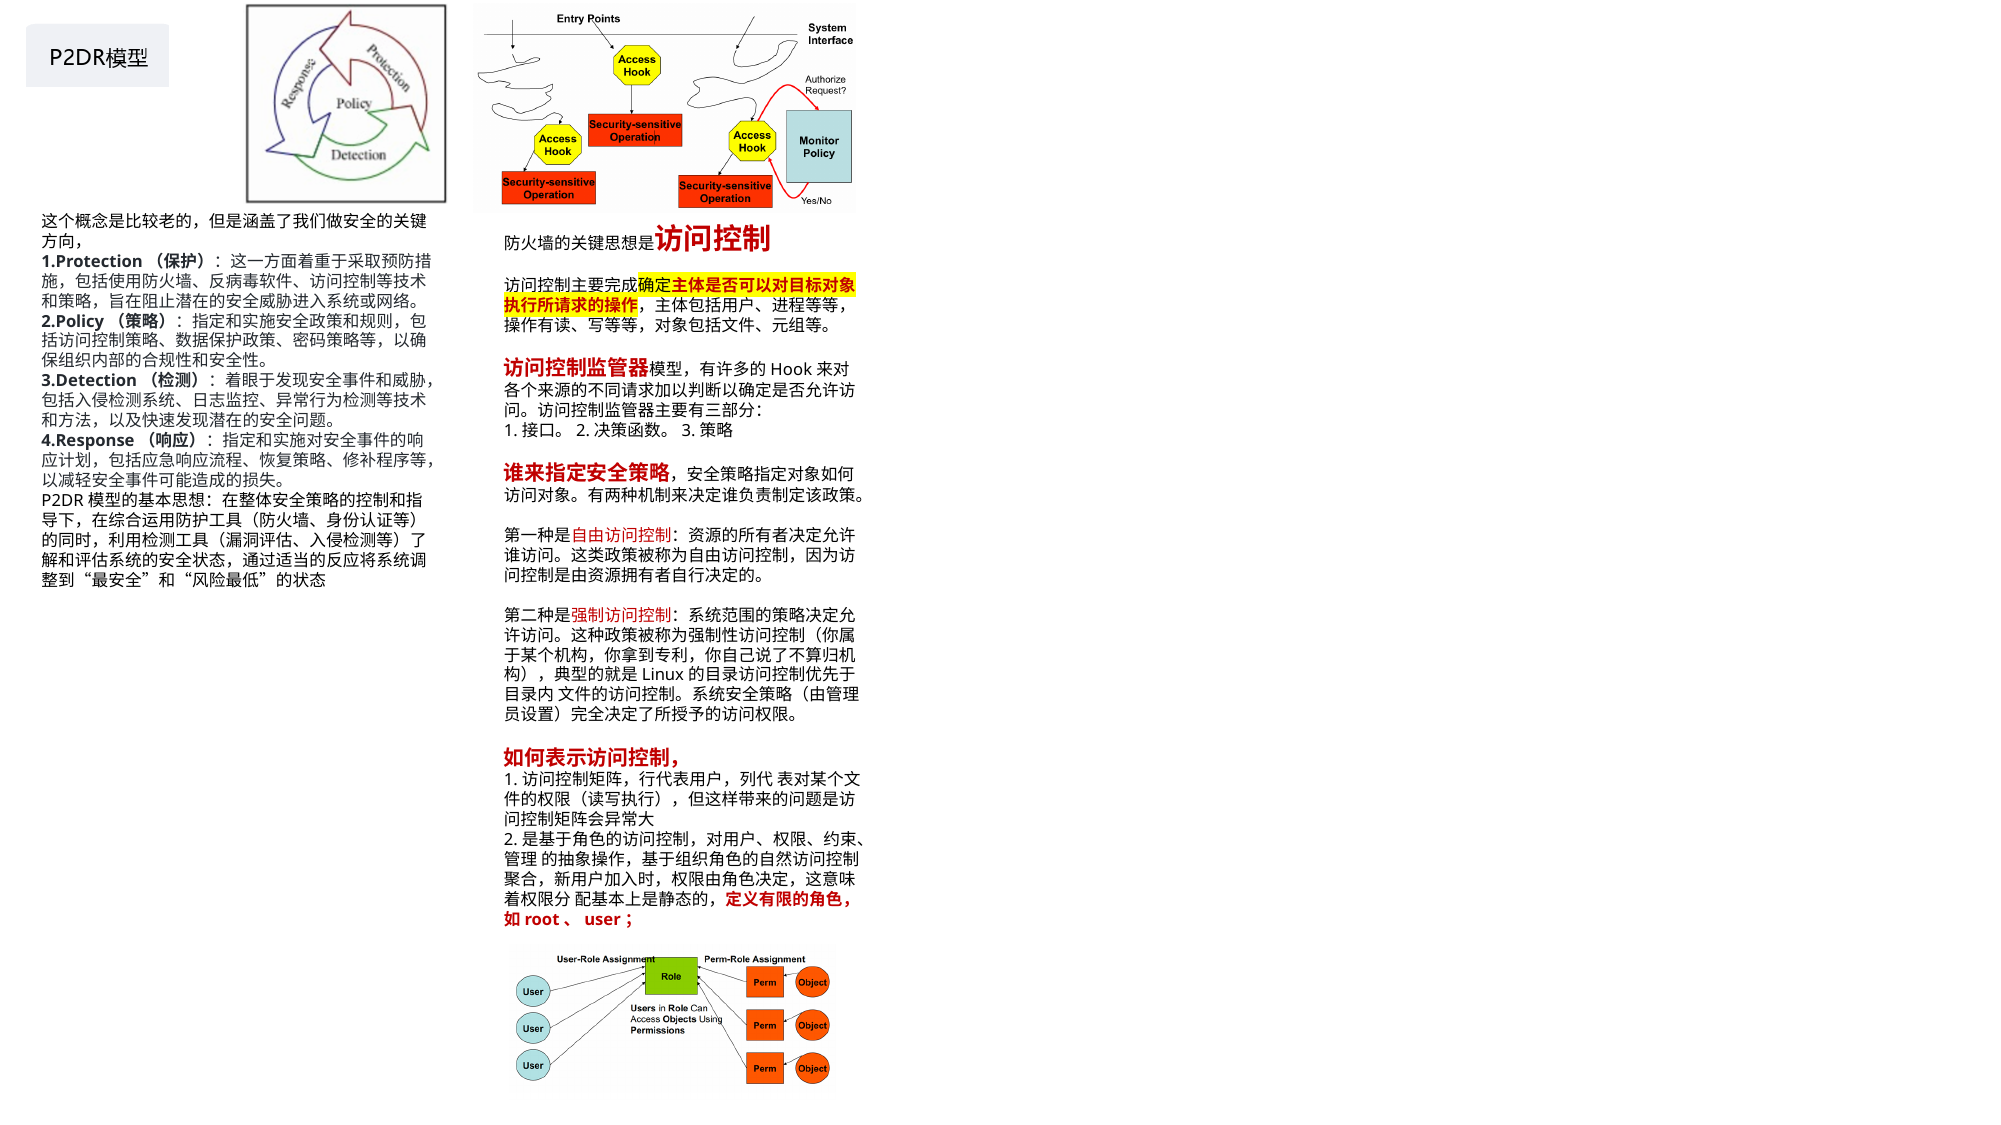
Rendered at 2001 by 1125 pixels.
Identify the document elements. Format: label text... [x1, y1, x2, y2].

picture [243, 3, 448, 204]
text_box 这个概念是比较老的，但是涵盖了我们做安全的关键方向， Protection（保护）：这一方面着重于采取预防措施，包括使用防火墙、反病毒软件、访问控制等技术和策略，旨在阻止潜在的安全威胁进入系统或网络。 Policy（策略）：指定和实施安全政策和规则，包括访问控制策略、数据保护政策、密码策略等，以确保组织内部的合规性和安全性。 Detection（检测）：着眼于发现安全事件和威胁，包括入侵检测系统、日志监控、异常行为检测等技术和方法，以及快速发现潜在的安全问题。 Response（响应）：指定和实施对安全事件的响应计划，包括应急响应流程、恢复策略、修补程序等，以减轻安全事件可能造成的损失。 P2DR模型的基本思想：在整体安全策略的控制和指导下，在综合运用防护工具（防火墙、身份认证等）的同时，利用检测工具（漏洞评估、入侵检测等）了解和评估系统的安全状态，通过适当的反应将系统调整到“最安全”和“风险最低”的状态 [26, 203, 448, 598]
text_box 防火墙的关键思想是访问控制 访问控制主要完成确定主体是否可以对目标对象 执行所请求的操作，主体包括用户、进程等等，操作有读、写等等，对象包括文件、元组等。 访问控制监管器模型，有许多的Hook来对各个来源的不同请求加以判断以确定是否允许访问。访问控制监管器主要有三部分： 1.接口。2.决策函数。3.策略 谁来指定安全策略，安全策略指定对象如何访问对象。有两种机制来决定谁负责制定该政策。 第一种是自由访问控制：资源的所有者决定允许谁访问。这类政策被称为自由访问控制，因为访 问控制是由资源拥有者自行决定的。 第二种是强制访问控制：系统范围的策略决定允许访问。这种政策被称为强制性访问控制（你属 于某个机构，你拿到专利，你自己说了不算归机构），典型的就是Linux的目录访问控制优先于目录内 文件的访问控制。系统安全策略（由管理员设置）完全决定了所授予的访问权限。 如何表示访问控制， 1.访问控制矩阵，行代表用户，列代 表对某个文件的权限（读写执行），但这样带来的问题是访问控制矩阵会异常大 2.是基于角色的访问控制，对用户、权限、约束、管理 的抽象操作，基于组织角色的自然访问控制聚合，新用户加入时，权限由角色决定，这意味着权限分 配基本上是静态的，定义有限的角色，如root、user； [489, 212, 881, 937]
picture [509, 944, 836, 1100]
picture [473, 3, 856, 213]
picture [26, 21, 169, 87]
